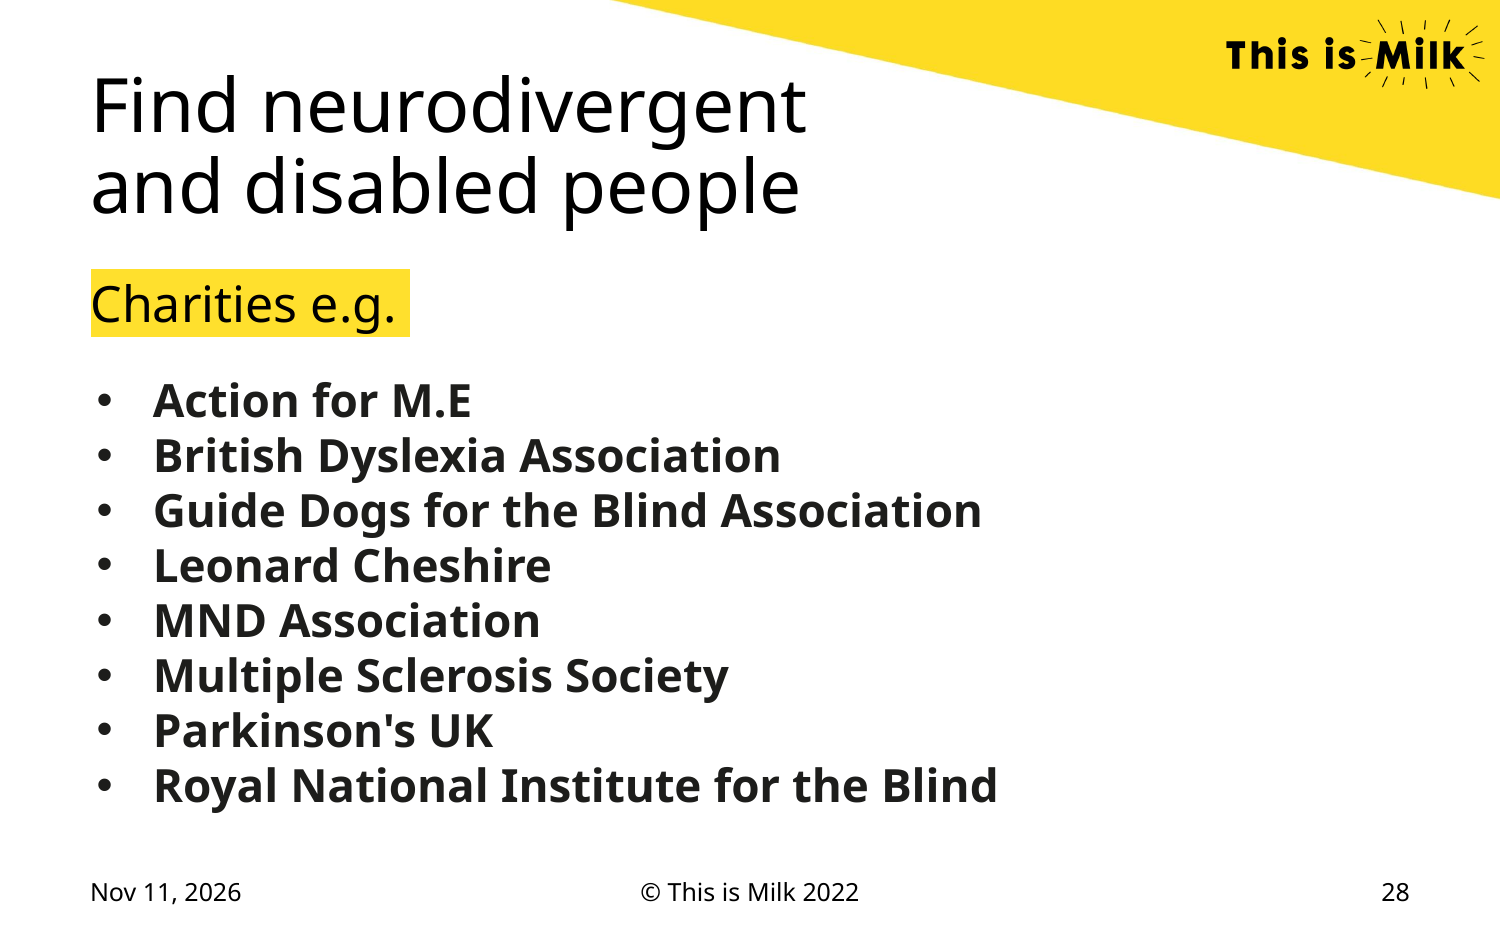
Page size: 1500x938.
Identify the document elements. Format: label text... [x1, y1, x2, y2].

text_box © This is Milk 2022 [512, 868, 988, 919]
slide_number 28 [1074, 868, 1425, 919]
text_box Charities e.g. [75, 264, 1281, 348]
picture [306, 0, 1500, 938]
list Action for M.E British Dyslexia Association Guide Dogs for the Blind Association Leonard Cheshire MND Association Multiple Sclerosis Society Parkinson's UK Royal National Institute for the Blind [44, 364, 1250, 530]
title Find neurodivergent and disabled people [75, 59, 904, 237]
slide_number 9-Jun-22 [75, 868, 425, 919]
